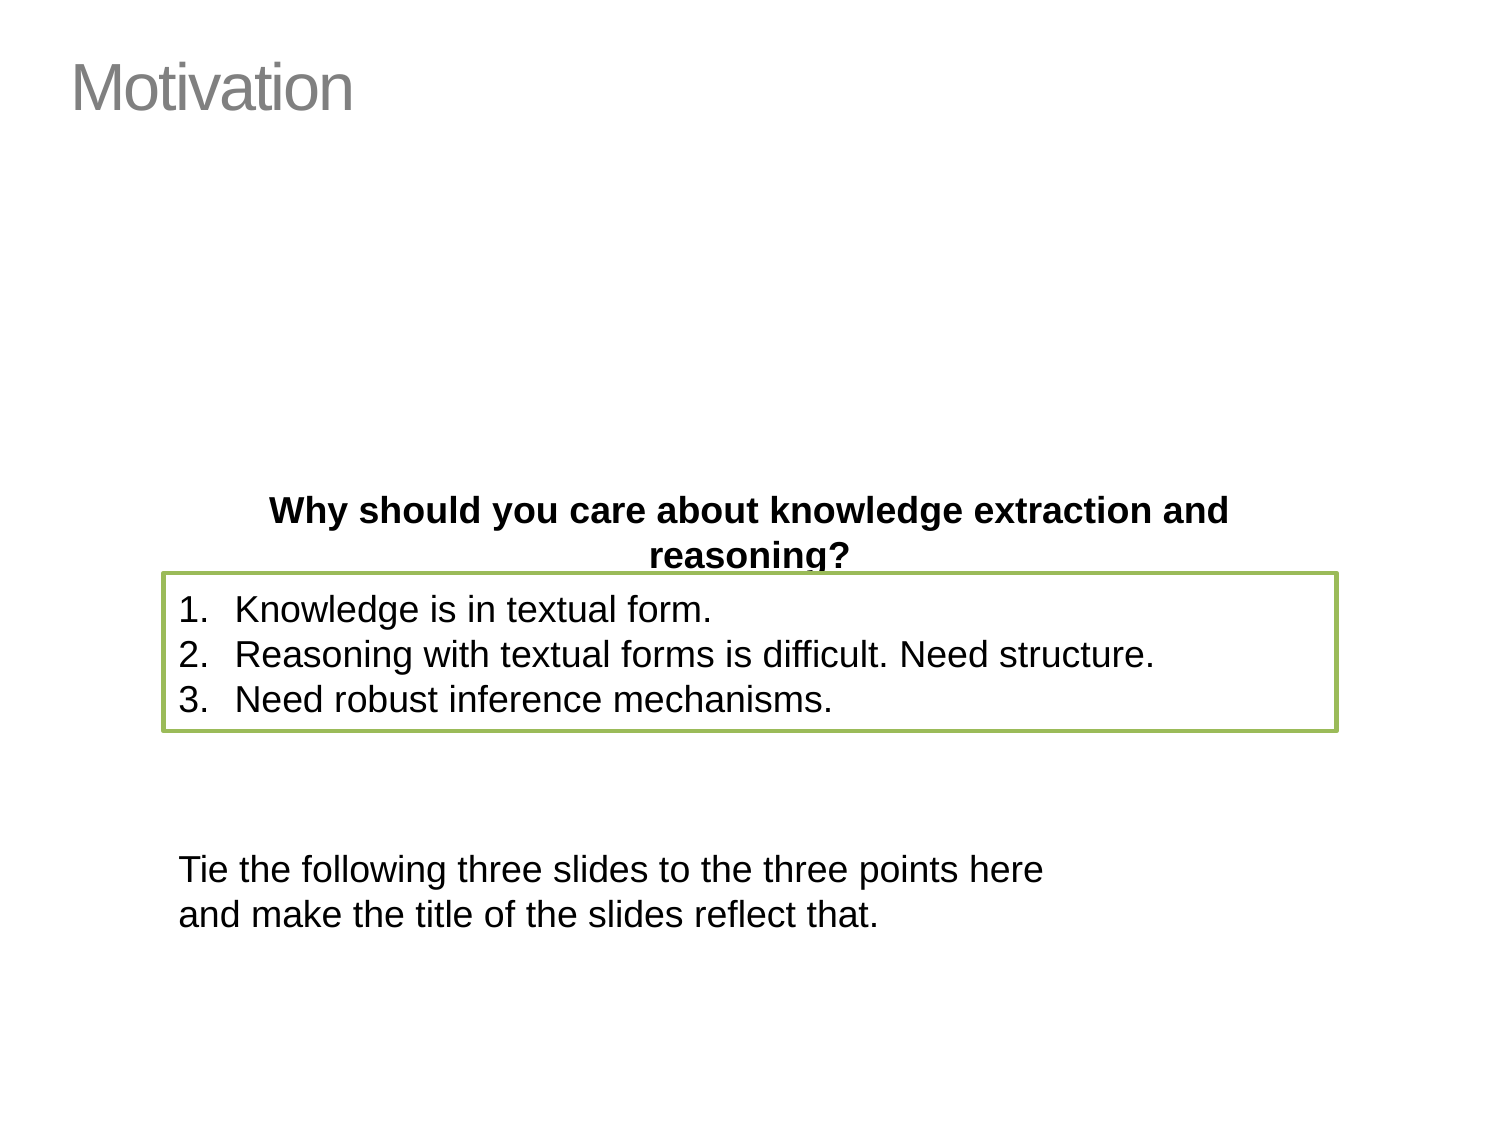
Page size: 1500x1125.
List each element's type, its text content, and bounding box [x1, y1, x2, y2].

text_box Knowledge is in textual form. Reasoning with textual forms is difficult. Need structure. Need robust inference mechanisms. [161, 571, 1339, 733]
title Motivation [55, 2, 1451, 166]
text_box Tie the following three slides to the three points here and make the title of the slides reflect that. [163, 837, 1320, 943]
text_box Why should you care about knowledge extraction and reasoning? [163, 479, 1337, 571]
